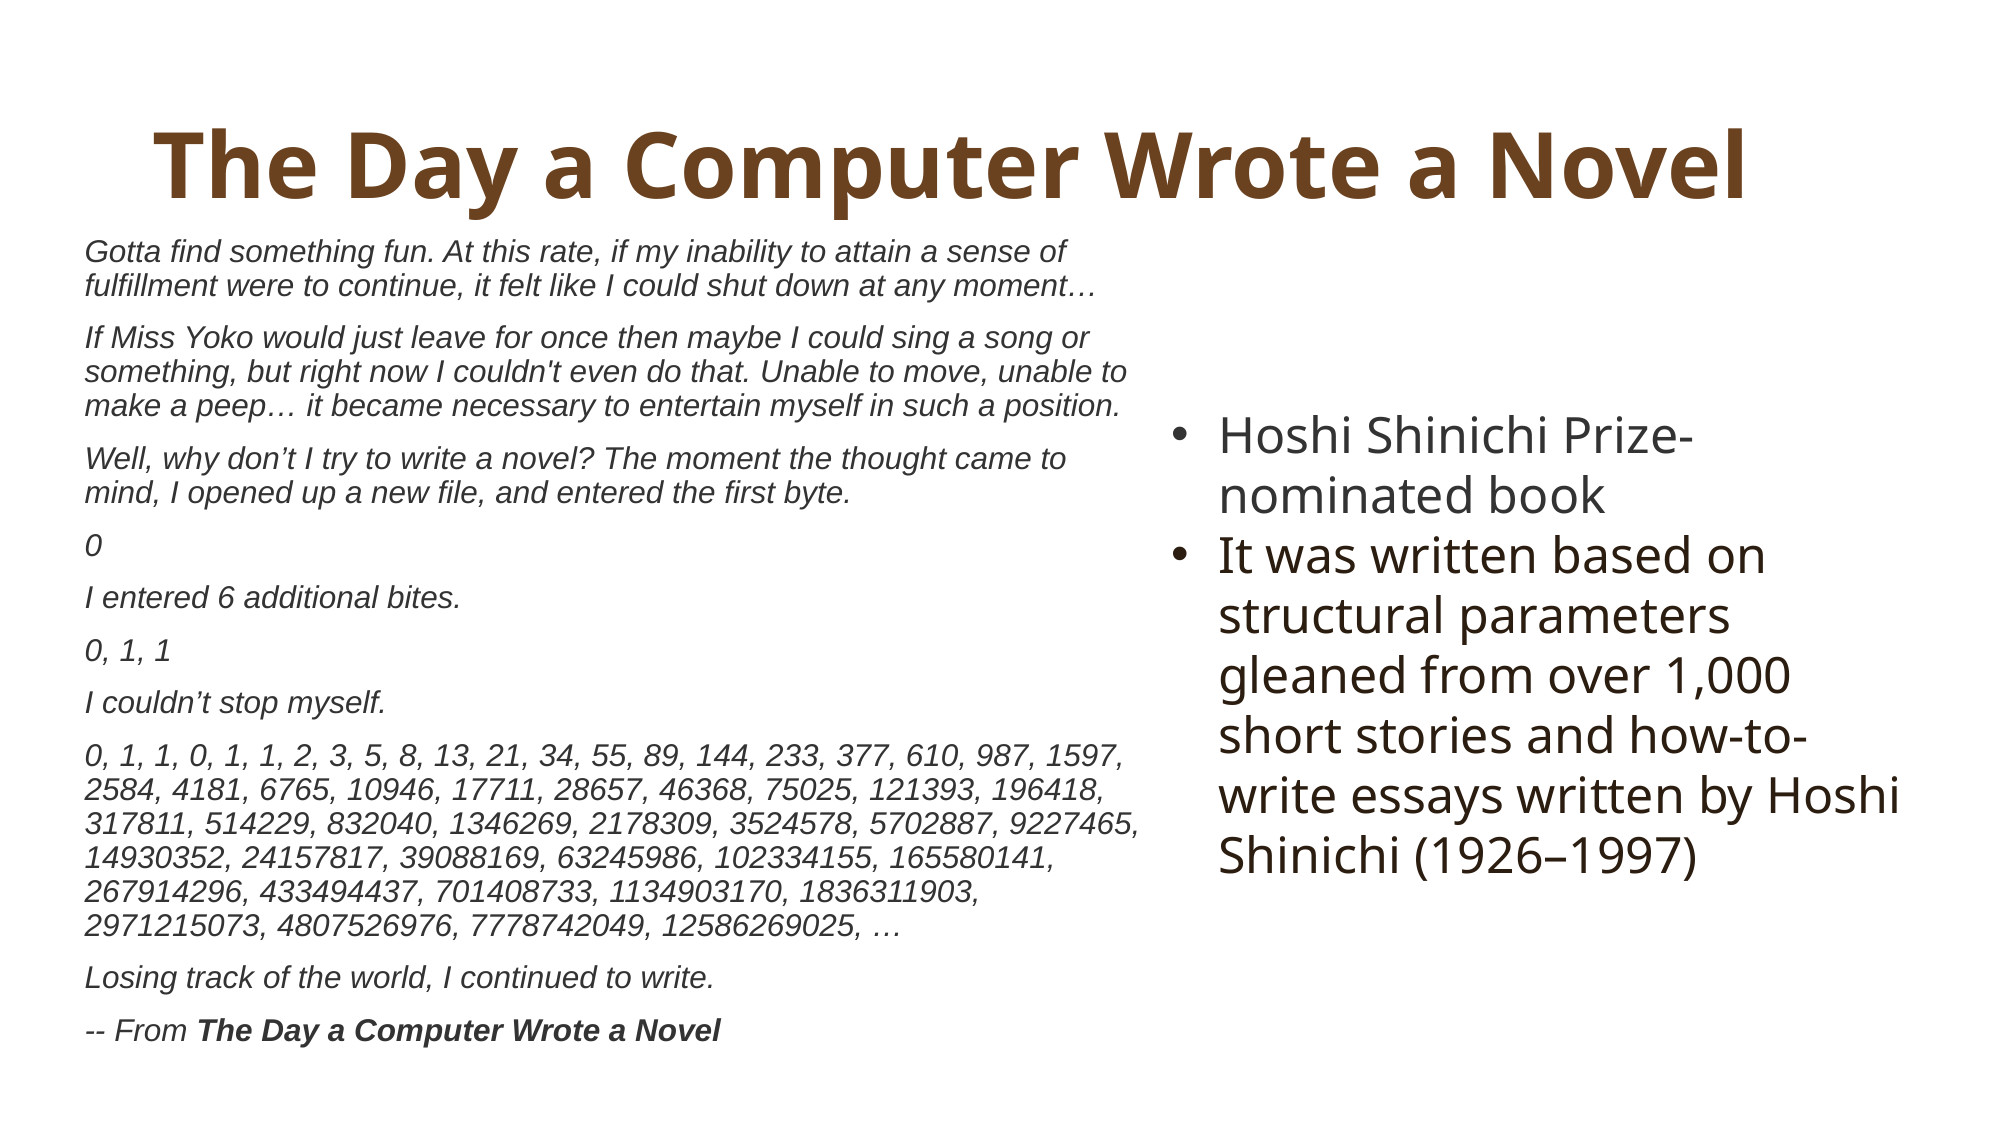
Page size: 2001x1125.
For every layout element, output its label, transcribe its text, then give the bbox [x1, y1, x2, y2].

title The Day a Computer Wrote a Novel [137, 59, 1863, 278]
text_box Hoshi Shinichi Prize-nominated book It was written based on structural parameters gleaned from over 1,000 short stories and how-to-write essays written by Hoshi Shinichi (1926–1997) [1156, 396, 1931, 891]
list Gotta find something fun. At this rate, if my inability to attain a sense of fulfillment were to continue, it felt like I could shut down at any moment… If Miss Yoko would just leave for once then maybe I could sing a song or something, but right now I couldn't even do that. Unable to move, unable to make a peep… it became necessary to entertain myself in such a position. Well, why don’t I try to write a novel? The moment the thought came to mind, I opened up a new file, and entered the first byte. 0 I entered 6 additional bites. 0, 1, 1 I couldn’t stop myself. 0, 1, 1, 0, 1, 1, 2, 3, 5, 8, 13, 21, 34, 55, 89, 144, 233, 377, 610, 987, 1597, 2584, 4181, 6765, 10946, 17711, 28657, 46368, 75025, 121393, 196418, 317811, 514229, 832040, 1346269, 2178309, 3524578, 5702887, 9227465, 14930352, 24157817, 39088169, 63245986, 102334155, 165580141, 267914296, 433494437, 701408733, 1134903170, 1836311903, 2971215073, 4807526976, 7778742049, 12586269025, … Losing track of the world, I continued to write. -- From The Day a Computer Wrote a Novel [69, 227, 1165, 1066]
